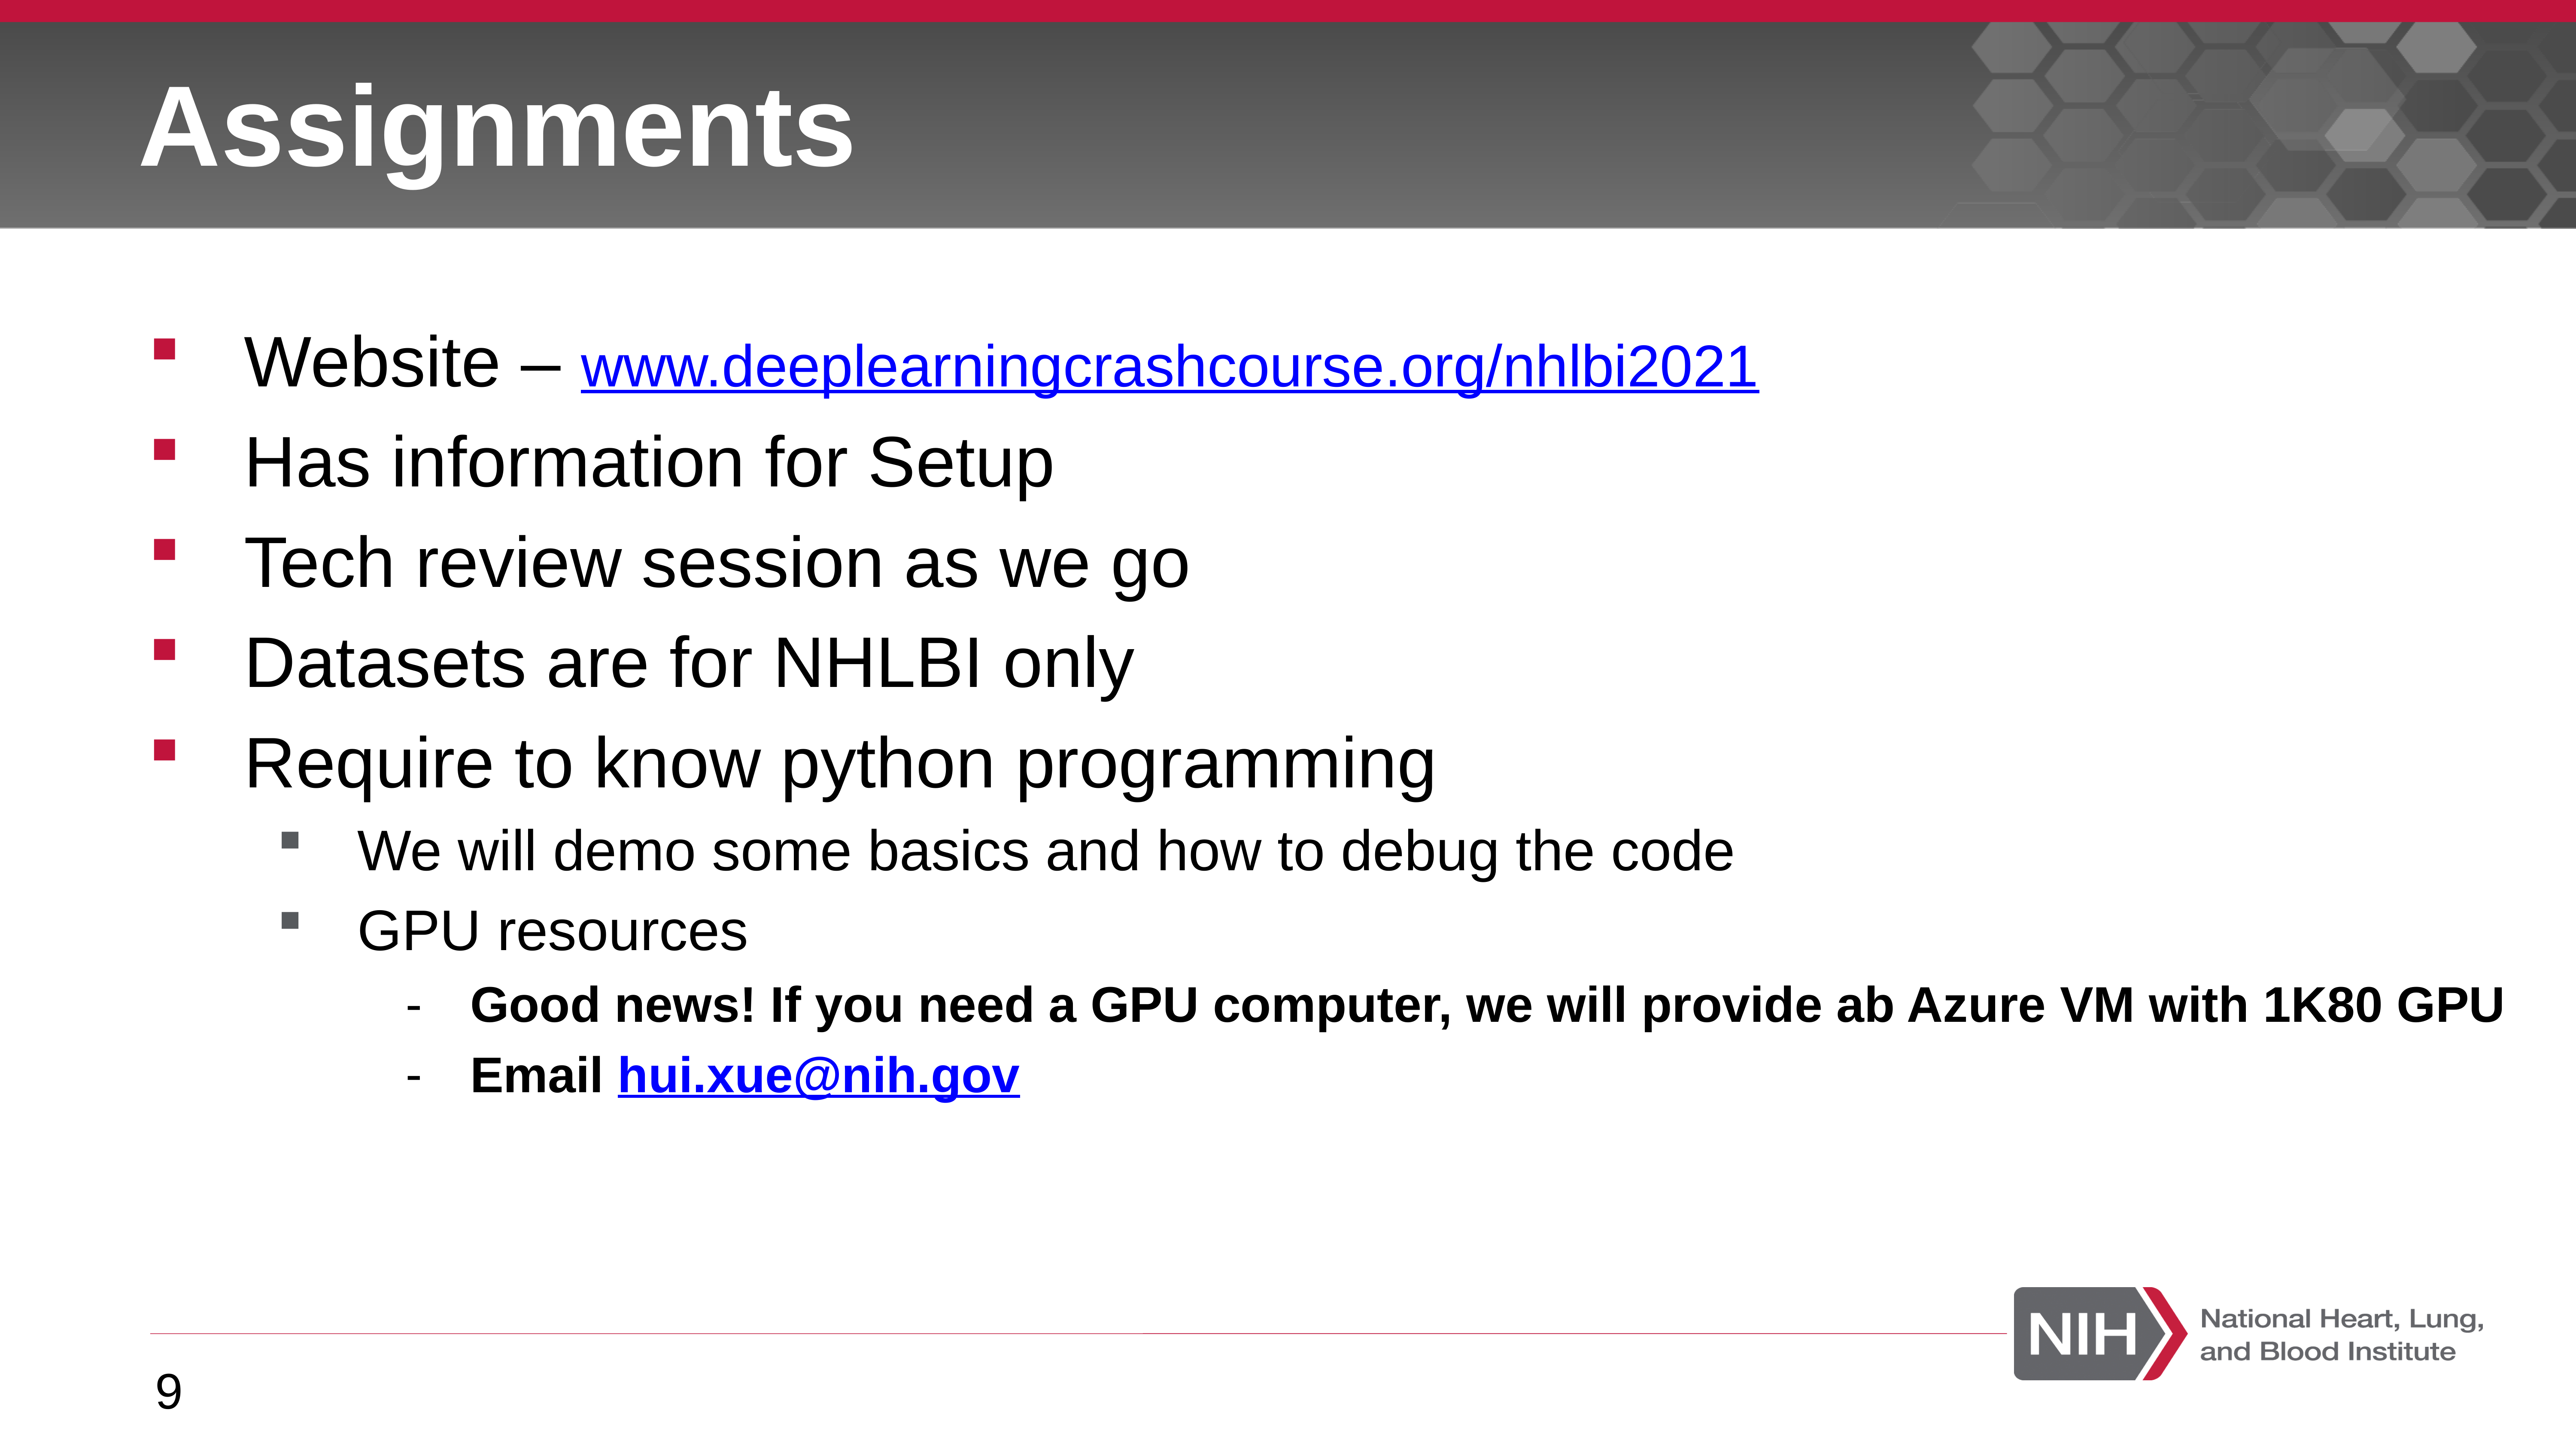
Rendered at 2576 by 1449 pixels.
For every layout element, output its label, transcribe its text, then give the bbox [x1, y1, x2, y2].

picture [2014, 1287, 2483, 1380]
title Assignments [118, 30, 2456, 210]
picture [0, 22, 2576, 229]
list Website – www.deeplearningcrashcourse.org/nhlbi2021 Has information for Setup Tech review session as we go Datasets are for NHLBI only Require to know python programming We will demo some basics and how to debug the code GPU resources Good news! If you need a GPU computer, we will provide ab Azure VM with 1K80 GPU Email hui.xue@nih.gov [129, 305, 2536, 1262]
slide_number 9 [136, 1349, 301, 1428]
